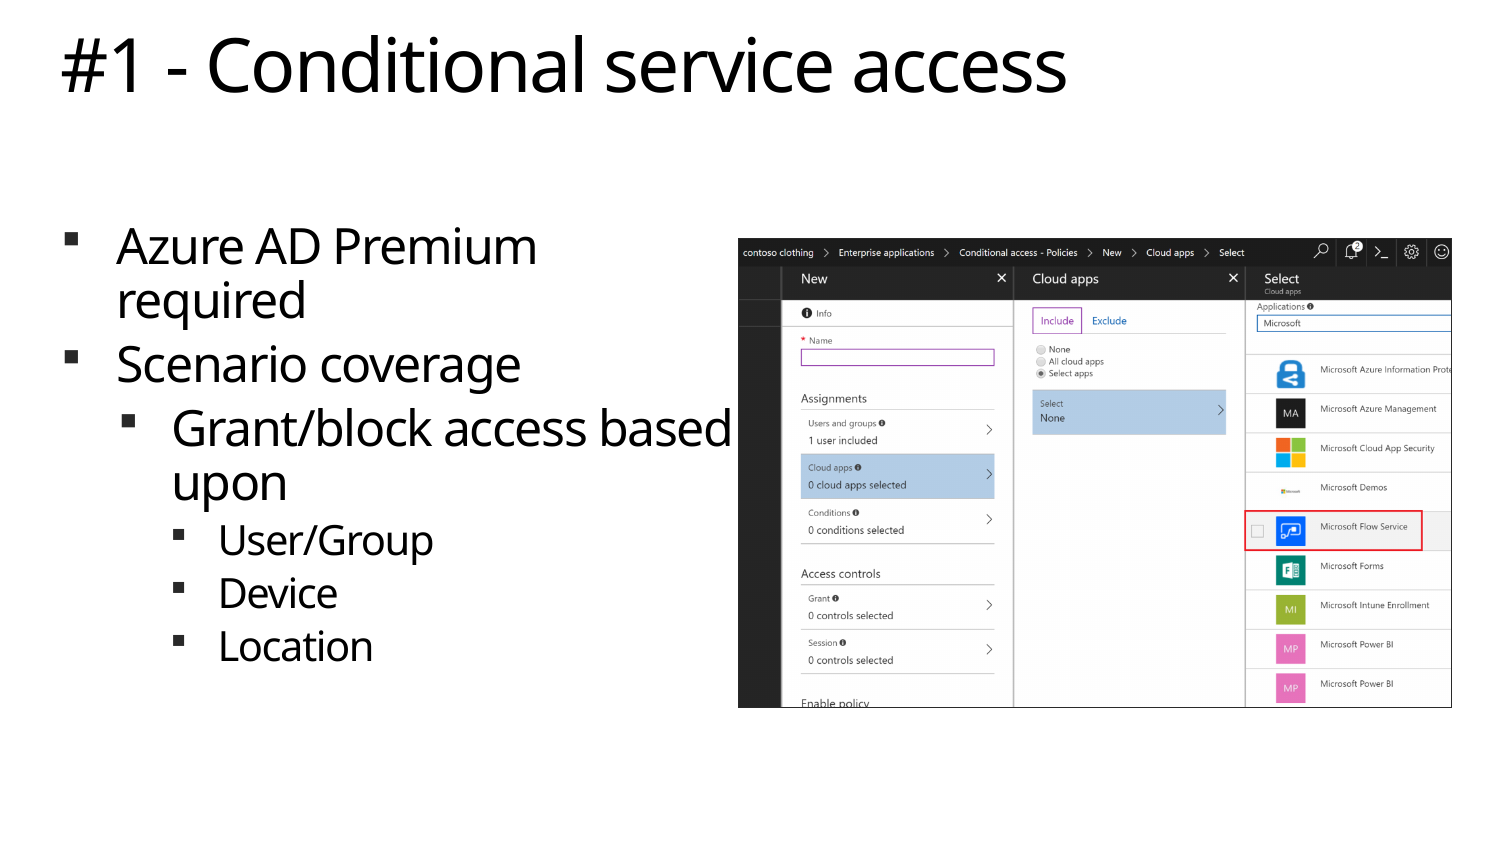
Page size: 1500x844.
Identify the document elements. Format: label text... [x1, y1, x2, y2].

picture [737, 237, 1452, 708]
title #1 - Conditional service access [60, 28, 1451, 110]
list Azure AD Premium required Scenario coverage Grant/block access based upon User/Group Device Location [61, 221, 737, 708]
